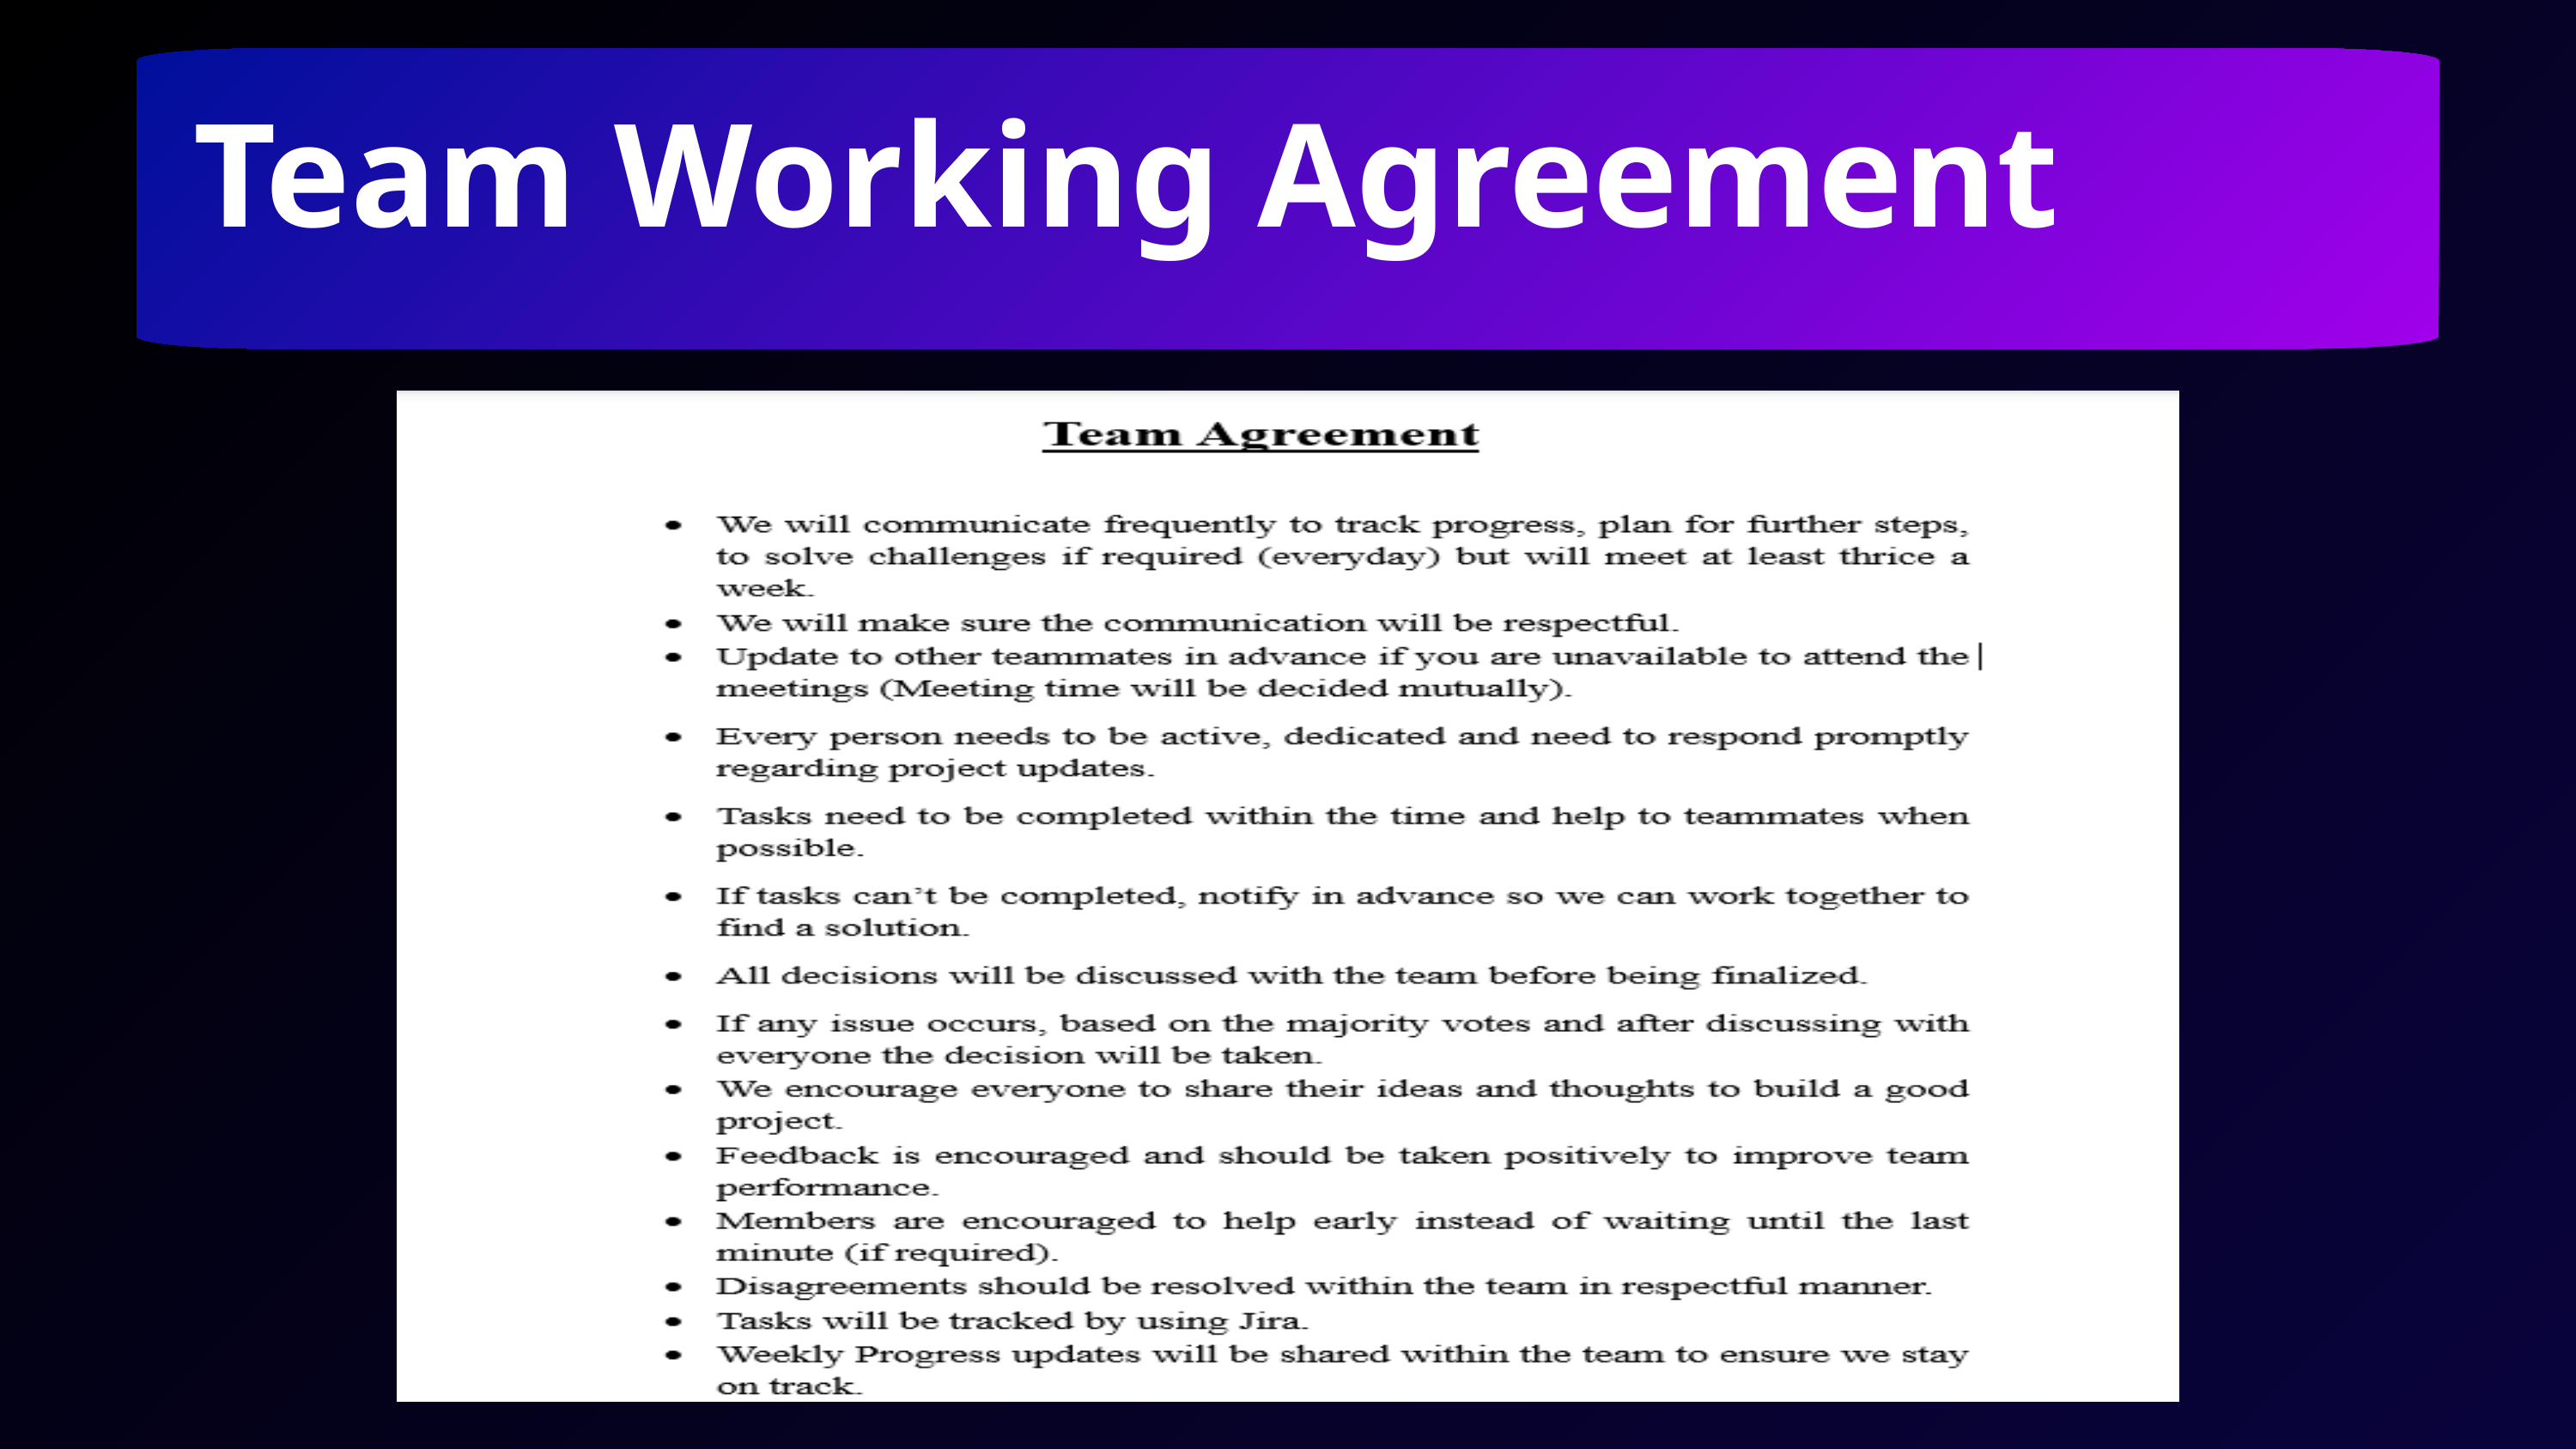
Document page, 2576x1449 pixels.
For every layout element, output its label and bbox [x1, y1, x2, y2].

picture [397, 391, 2179, 1403]
text_box [137, 48, 2439, 349]
